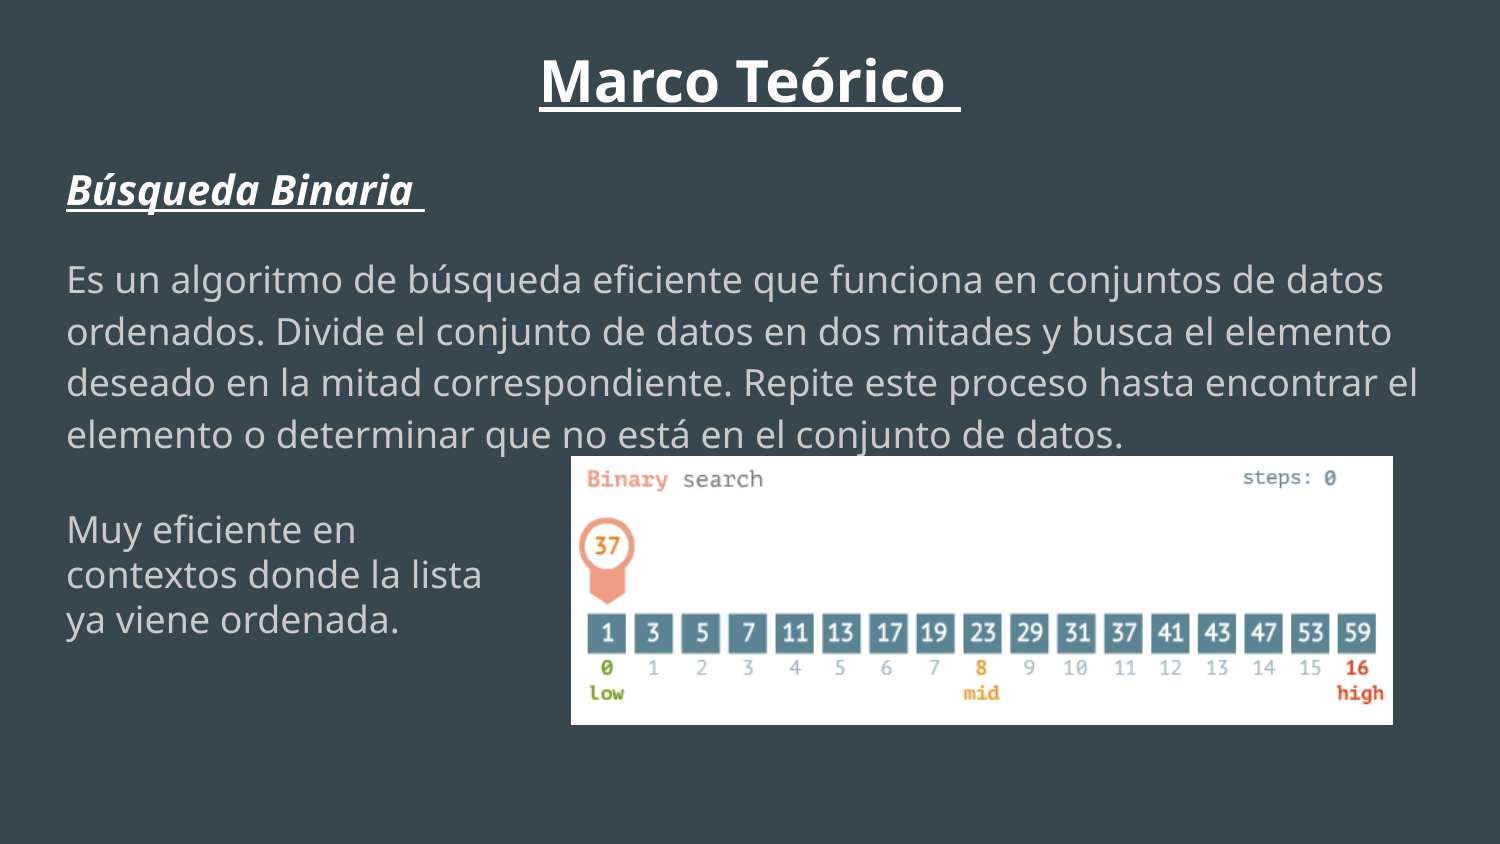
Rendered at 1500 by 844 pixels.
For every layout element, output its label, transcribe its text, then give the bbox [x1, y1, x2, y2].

text_box Muy eficiente en contextos donde la lista ya viene ordenada. [51, 490, 532, 814]
text_box Búsqueda Binaria [51, 149, 592, 220]
list Es un algoritmo de búsqueda eficiente que funciona en conjuntos de datos ordenados. Divide el conjunto de datos en dos mitades y busca el elemento deseado en la mitad correspondiente. Repite este proceso hasta encontrar el elemento o determinar que no está en el conjunto de datos. [51, 234, 1449, 669]
title Marco Teórico [51, 29, 1449, 124]
picture [571, 455, 1394, 725]
